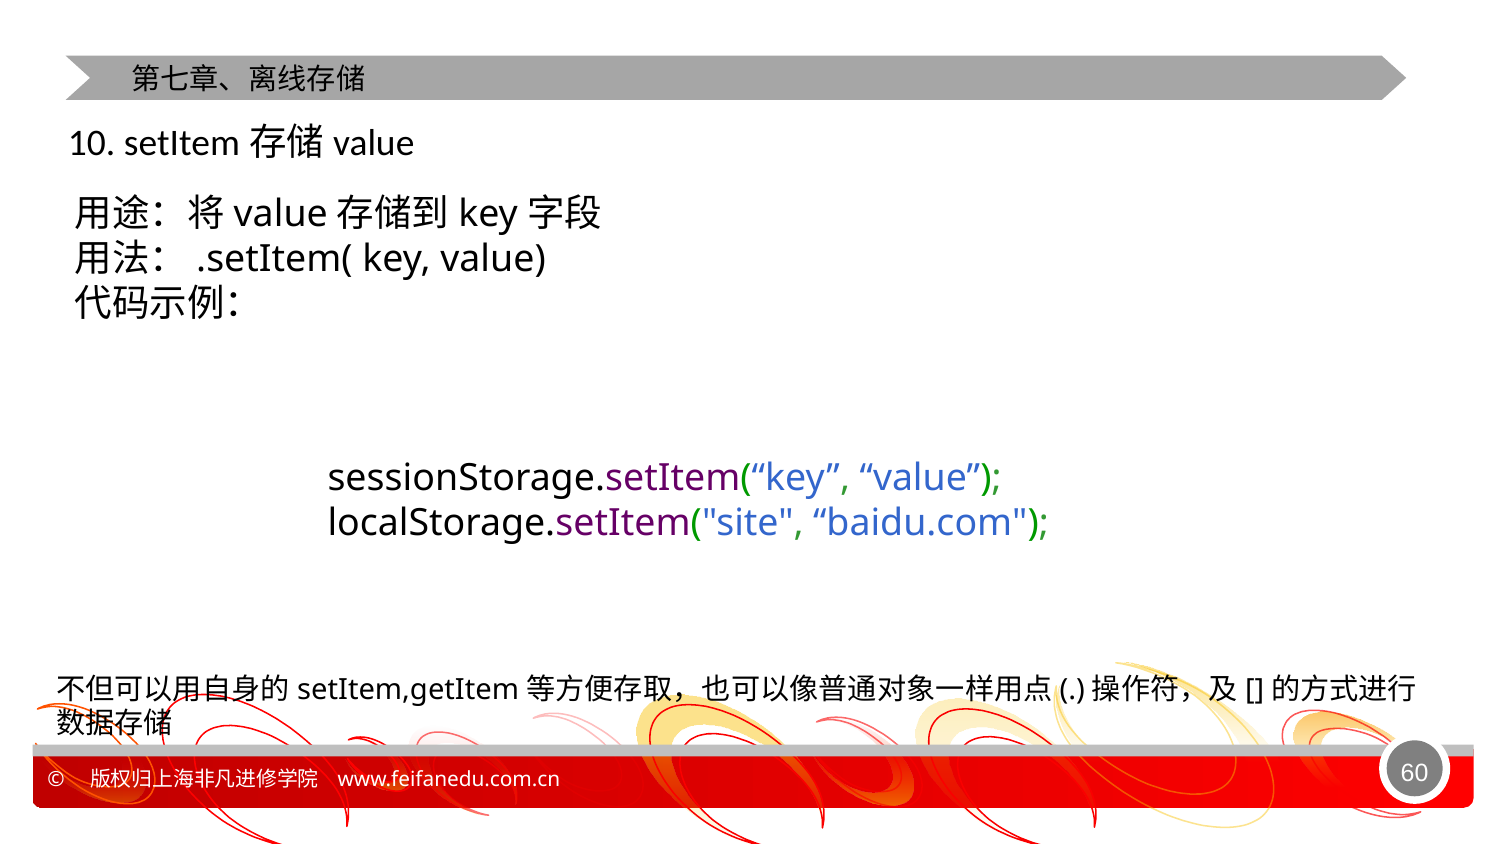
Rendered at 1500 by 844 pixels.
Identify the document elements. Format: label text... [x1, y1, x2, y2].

text_box sessionStorage.setItem(“key”, “value”); localStorage.setItem("site", “baidu.com"); [312, 445, 1188, 551]
text_box [380, 55, 1407, 100]
text_box 10. setItem存储value [53, 110, 691, 171]
text_box 不但可以用自身的setItem,getItem等方便存取，也可以像普通对象一样用点(.)操作符，及[]的方式进行数据存储 [41, 662, 1459, 748]
text_box 用途：将value存储到key字段 用法：.setItem( key, value) 代码示例： [59, 181, 955, 332]
slide_number 60 [1379, 748, 1451, 800]
text_box 第七章、离线存储 [116, 52, 380, 103]
text_box [65, 55, 116, 100]
